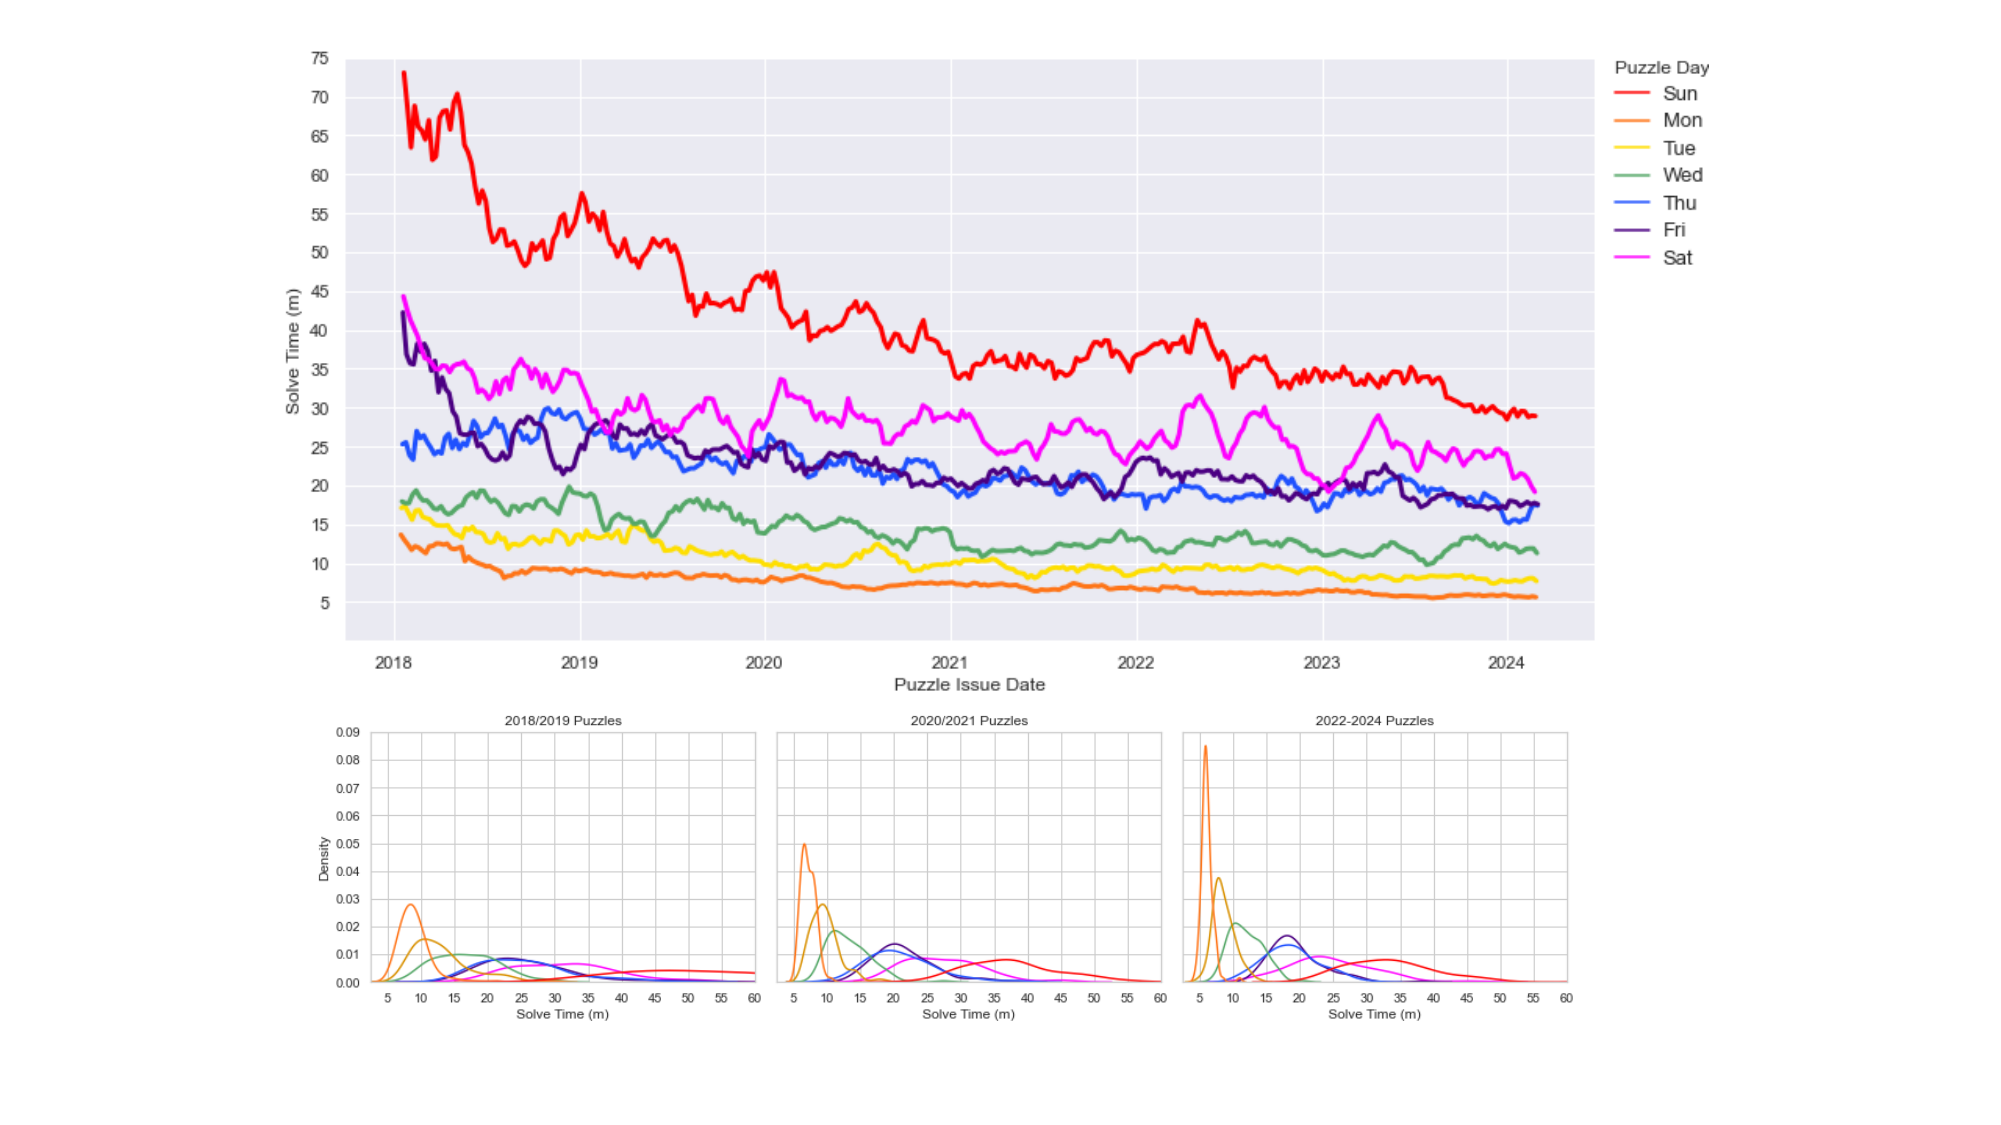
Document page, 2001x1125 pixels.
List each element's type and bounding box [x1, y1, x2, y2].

picture [311, 708, 1582, 1029]
picture [277, 41, 1709, 705]
